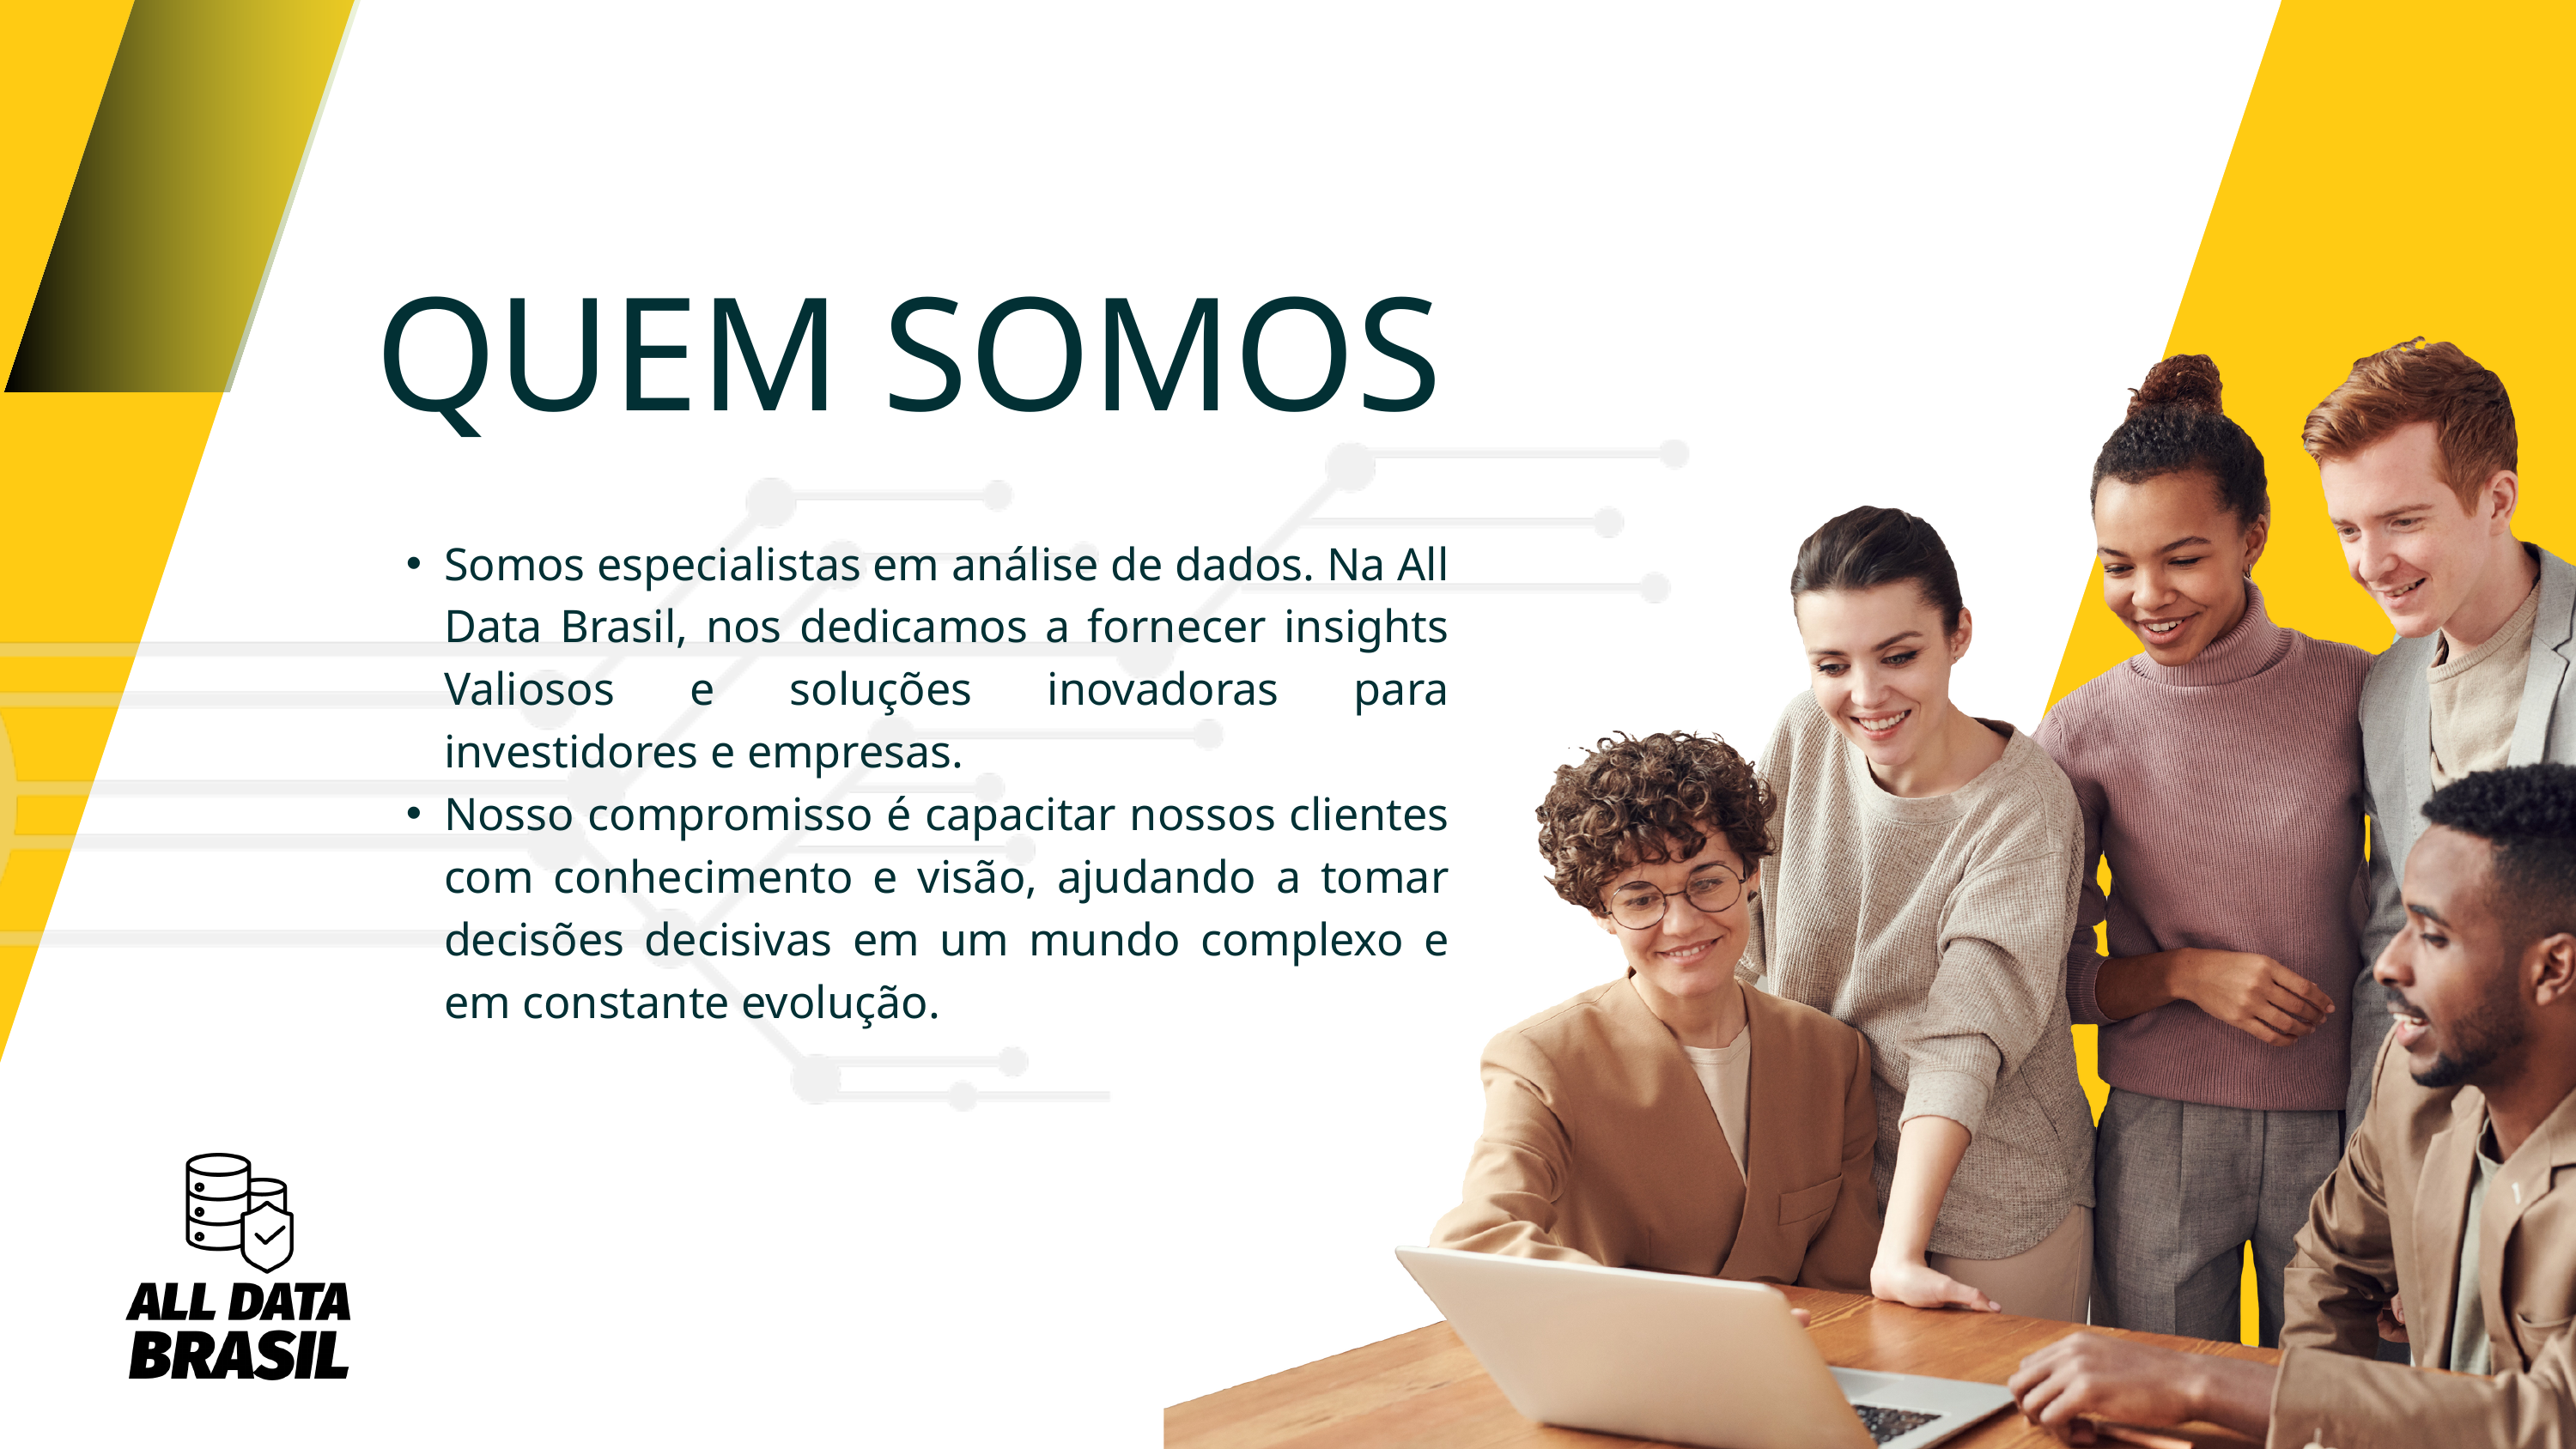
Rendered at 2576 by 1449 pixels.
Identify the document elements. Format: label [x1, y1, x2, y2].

text_box [2324, 336, 2576, 1449]
text_box [0, 0, 2318, 1449]
text_box [3, 0, 455, 392]
